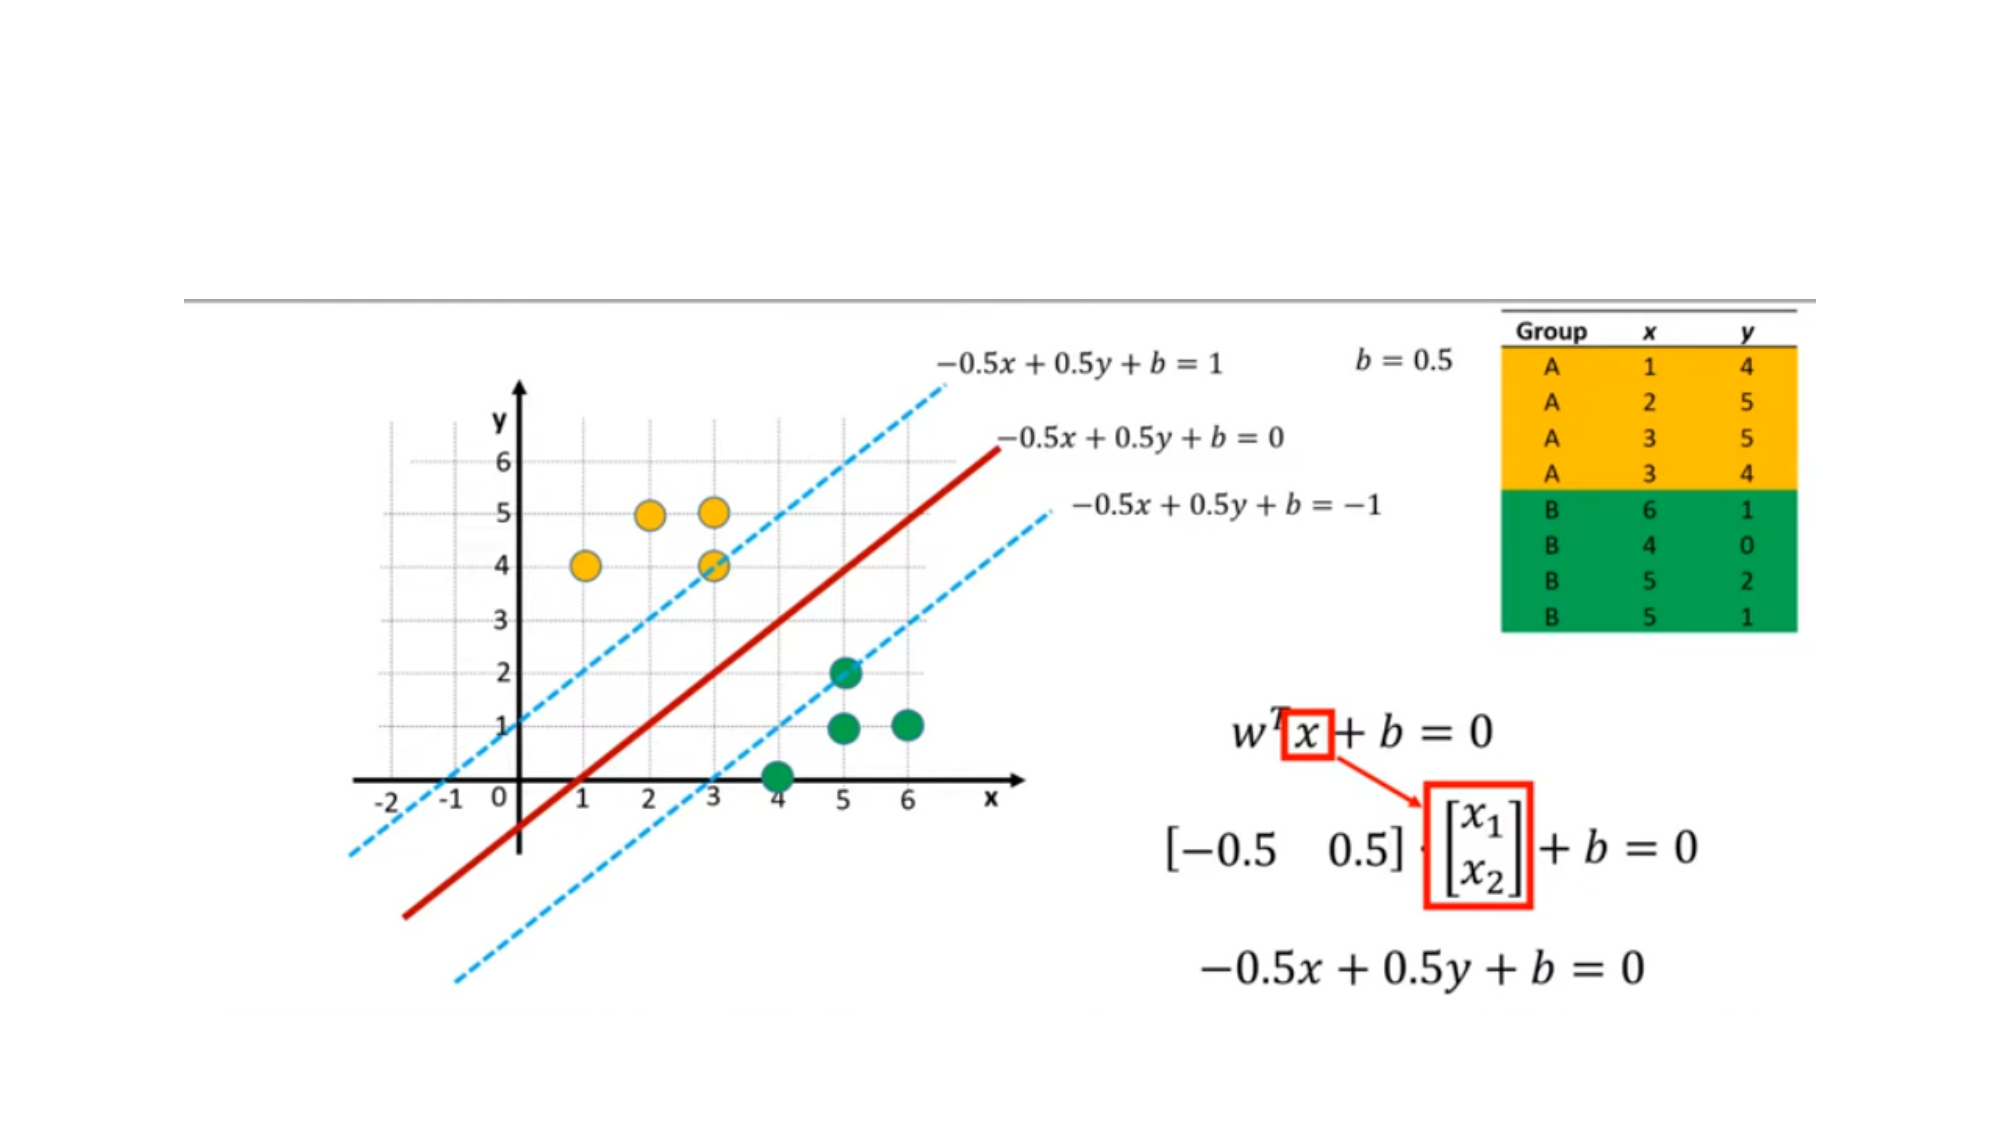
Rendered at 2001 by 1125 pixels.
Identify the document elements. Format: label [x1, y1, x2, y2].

picture [184, 299, 1816, 1017]
